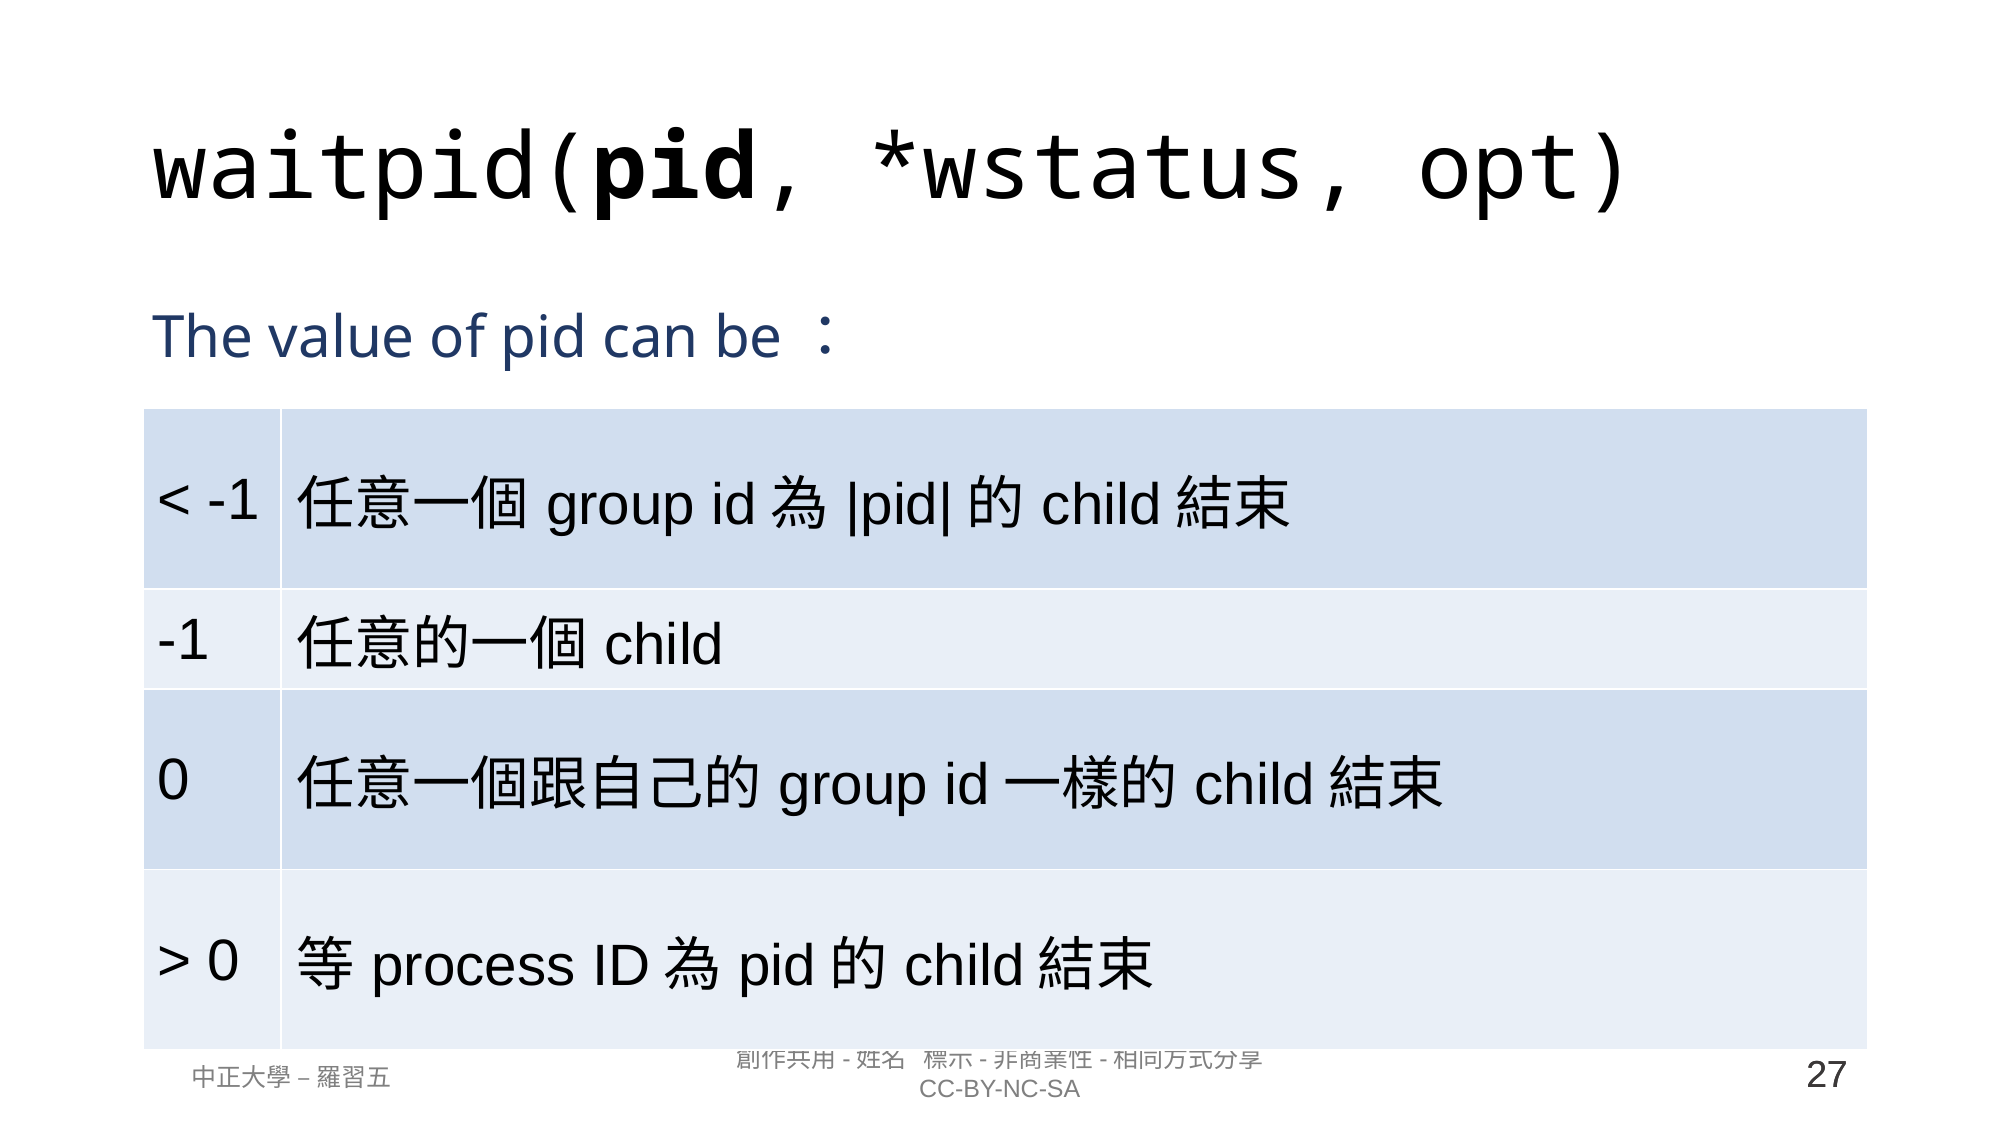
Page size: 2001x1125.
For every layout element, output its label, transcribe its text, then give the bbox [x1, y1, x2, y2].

title waitpid(pid, *wstatus, opt) [137, 59, 1863, 278]
table_cell 任意的一個child [282, 590, 1867, 688]
table_cell 等process ID為pid的child結束 [282, 870, 1867, 1049]
table_cell 0 [144, 690, 280, 869]
table_header < -1 [144, 409, 280, 588]
table_cell -1 [144, 590, 280, 688]
list The value of pid can be： [137, 299, 1863, 1014]
table_header 任意一個group id為|pid|的child結束 [282, 409, 1867, 588]
table_cell 任意一個跟自己的group id一樣的child結束 [282, 690, 1867, 869]
table_cell > 0 [144, 870, 280, 1049]
